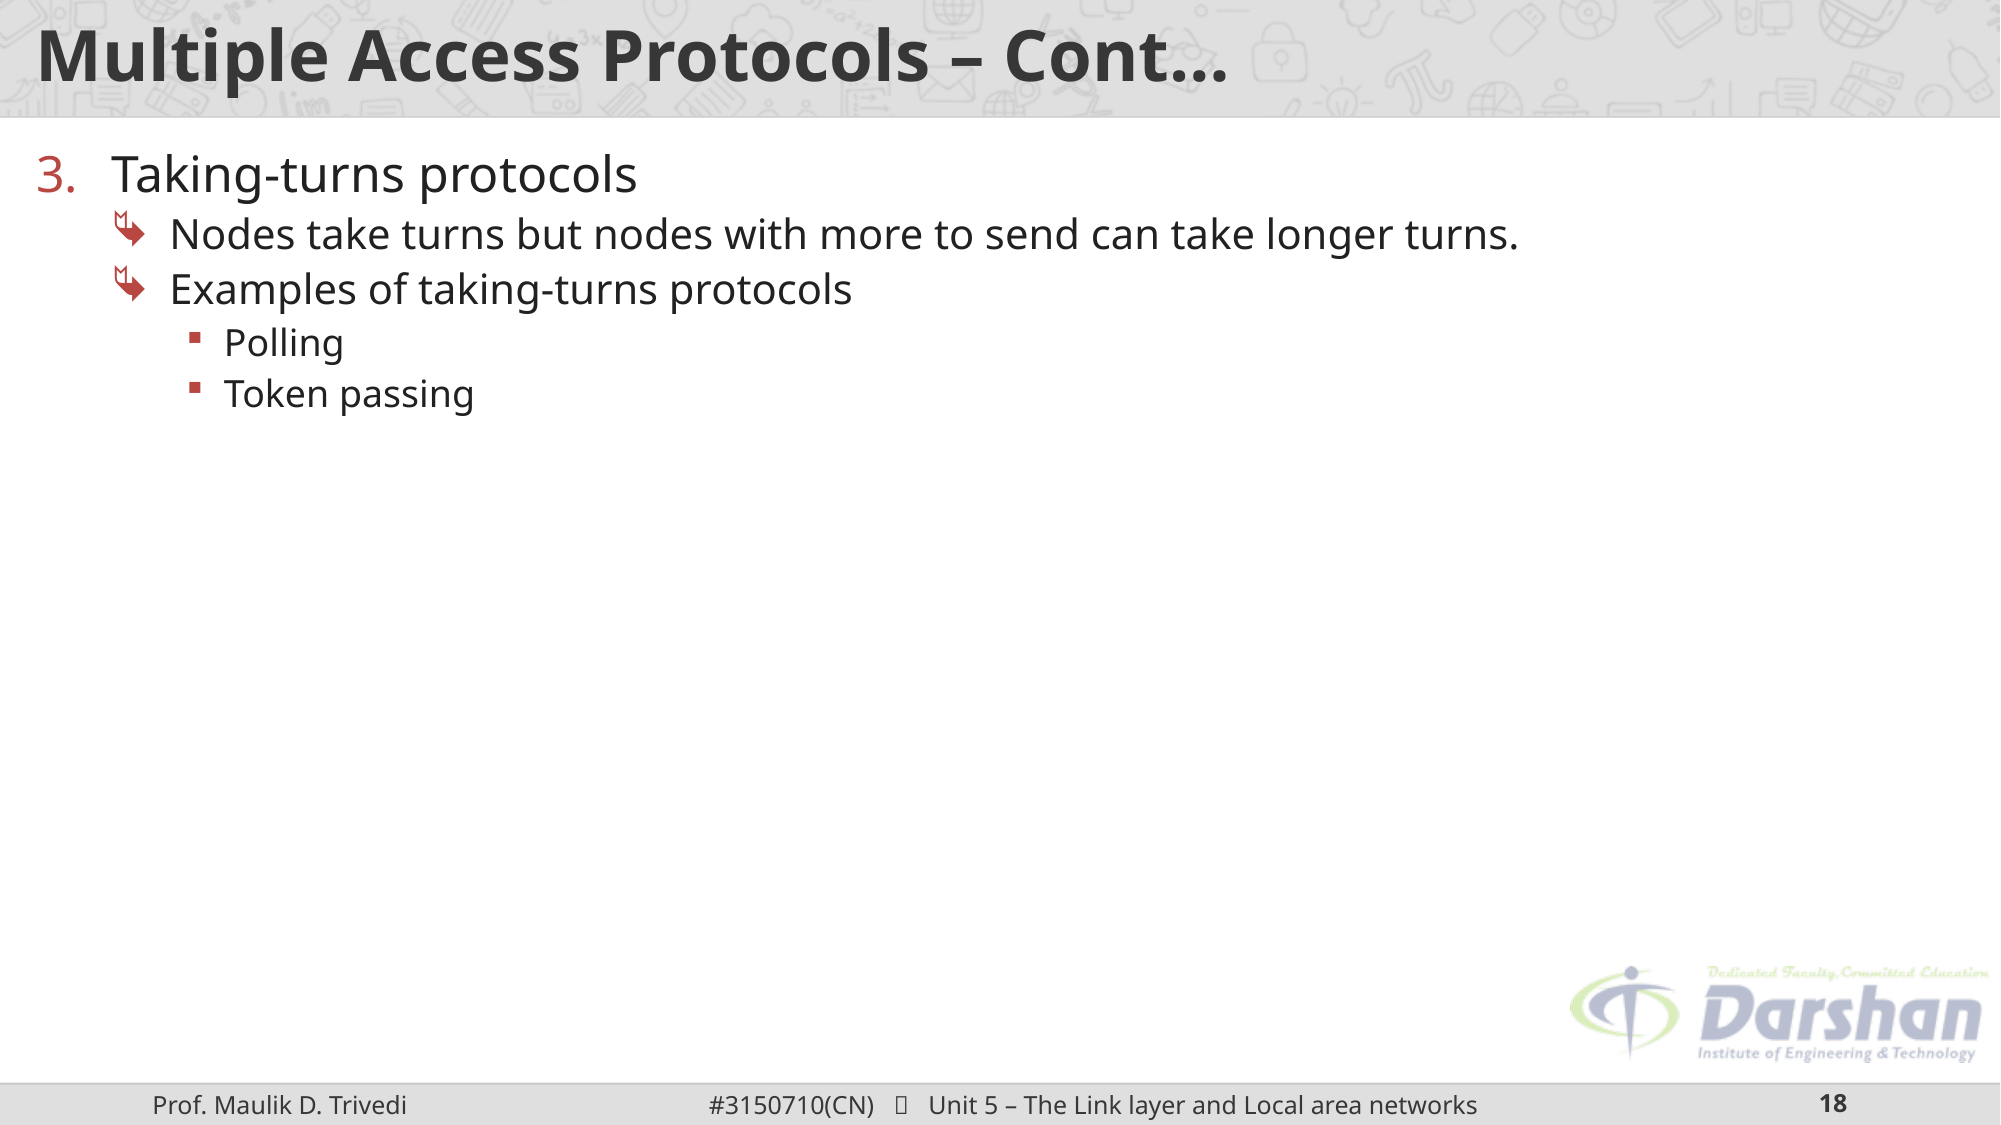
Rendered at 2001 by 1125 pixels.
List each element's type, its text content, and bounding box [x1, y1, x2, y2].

title Multiple Access Protocols – Cont… [0, 0, 2000, 117]
list Taking-turns protocols Nodes take turns but nodes with more to send can take longer turns. Examples of taking-turns protocols Polling Token passing [21, 141, 1979, 1059]
